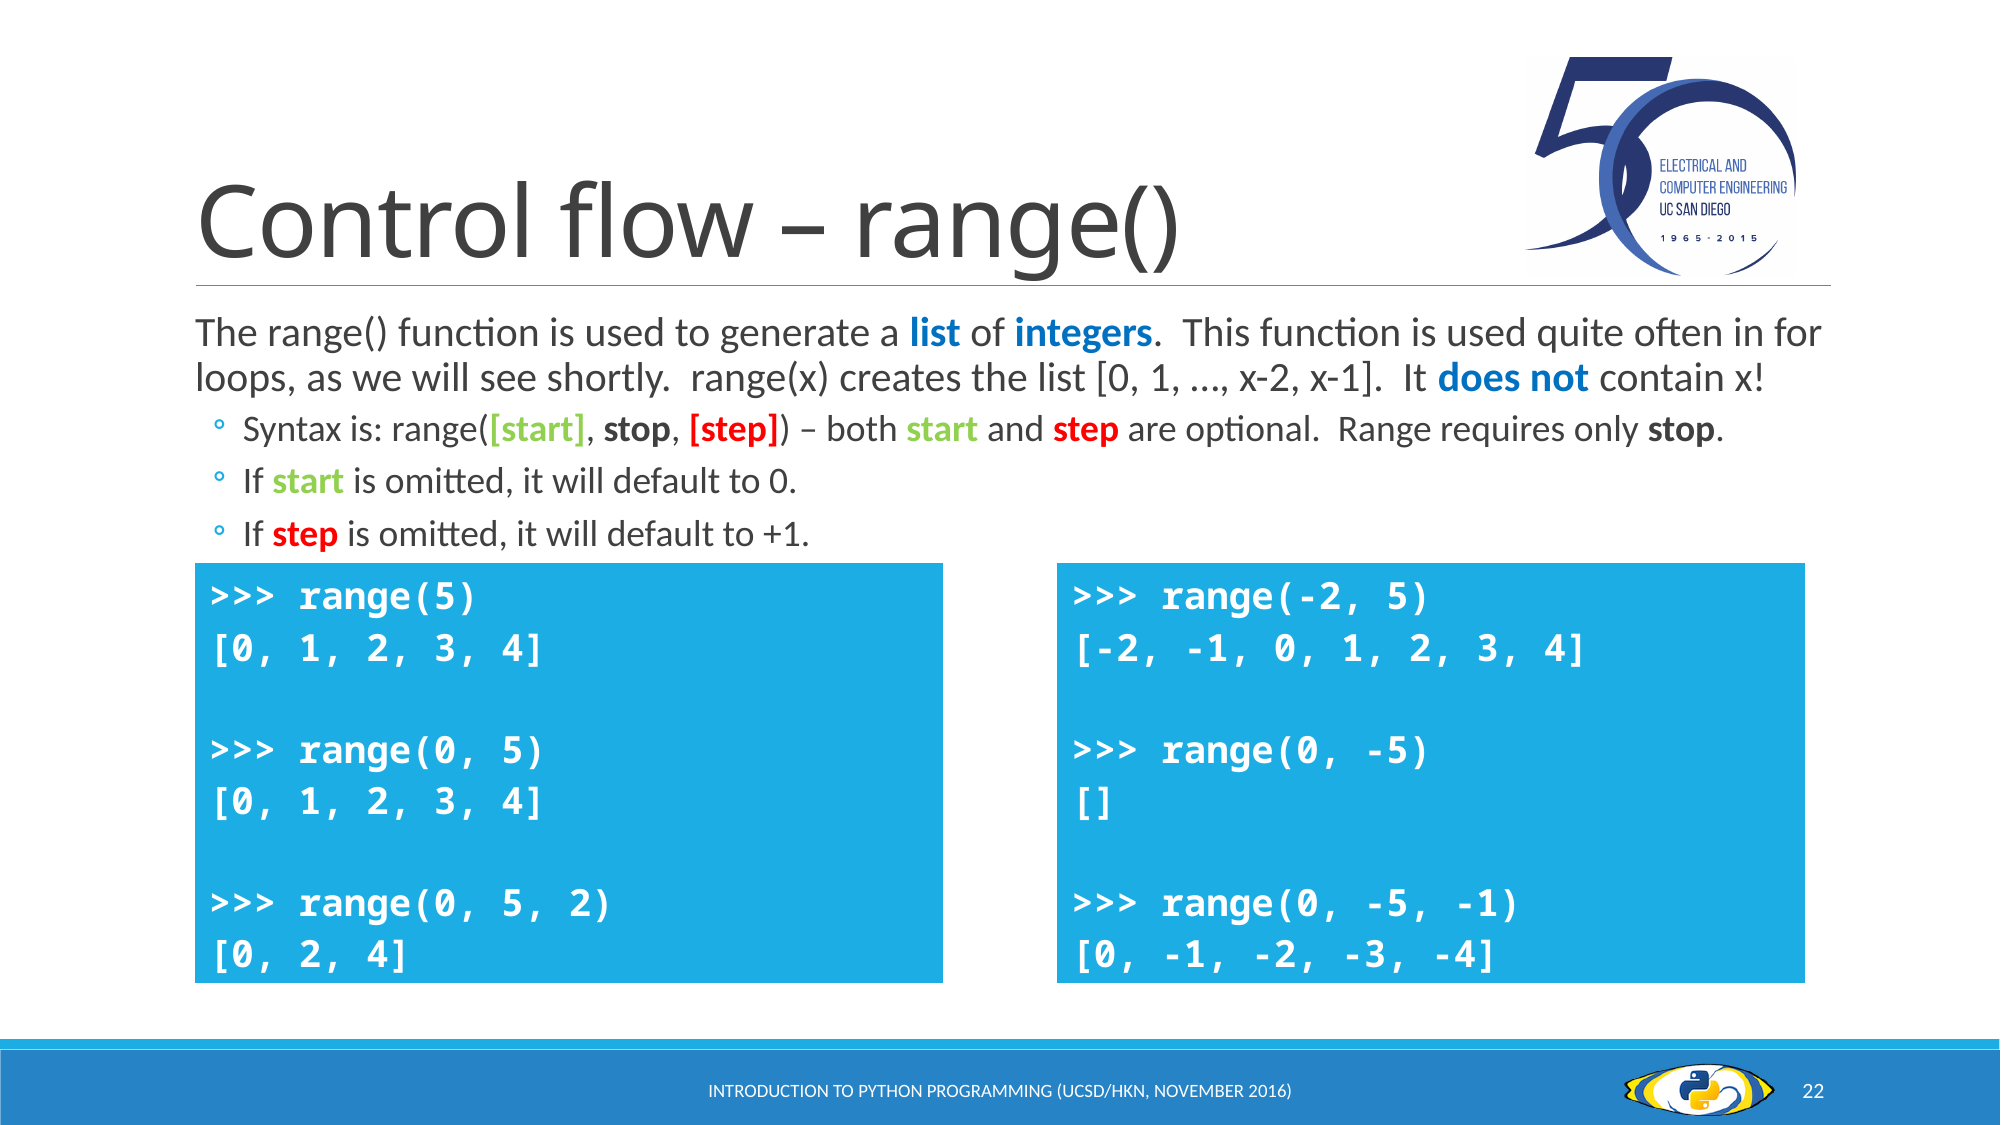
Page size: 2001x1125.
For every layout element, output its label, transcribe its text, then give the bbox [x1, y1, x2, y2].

footer Introduction to Python Programming (UCSD/HKN, November 2016) [604, 1059, 1396, 1120]
slide_number 22 [1624, 1059, 1840, 1120]
table_header >>> range(5) [0, 1, 2, 3, 4] >>> range(0, 5) [0, 1, 2, 3, 4] >>> range(0, 5, 2) [0, 2, 4] [195, 563, 943, 983]
list The range() function is used to generate a list of integers. This function is used quite often in for loops, as we will see shortly. range(x) creates the list [0, 1, …, x-2, x-1]. It does not contain x! Syntax is: range([start], stop, [step]) – both start and step are optional. Range requires only stop. If start is omitted, it will default to 0. If step is omitted, it will default to +1. [180, 302, 1830, 963]
title Control flow – range() [180, 47, 1830, 285]
table_header >>> range(-2, 5) [-2, -1, 0, 1, 2, 3, 4] >>> range(0, -5) [] >>> range(0, -5, -1) [0, -1, -2, -3, -4] [1057, 563, 1805, 983]
